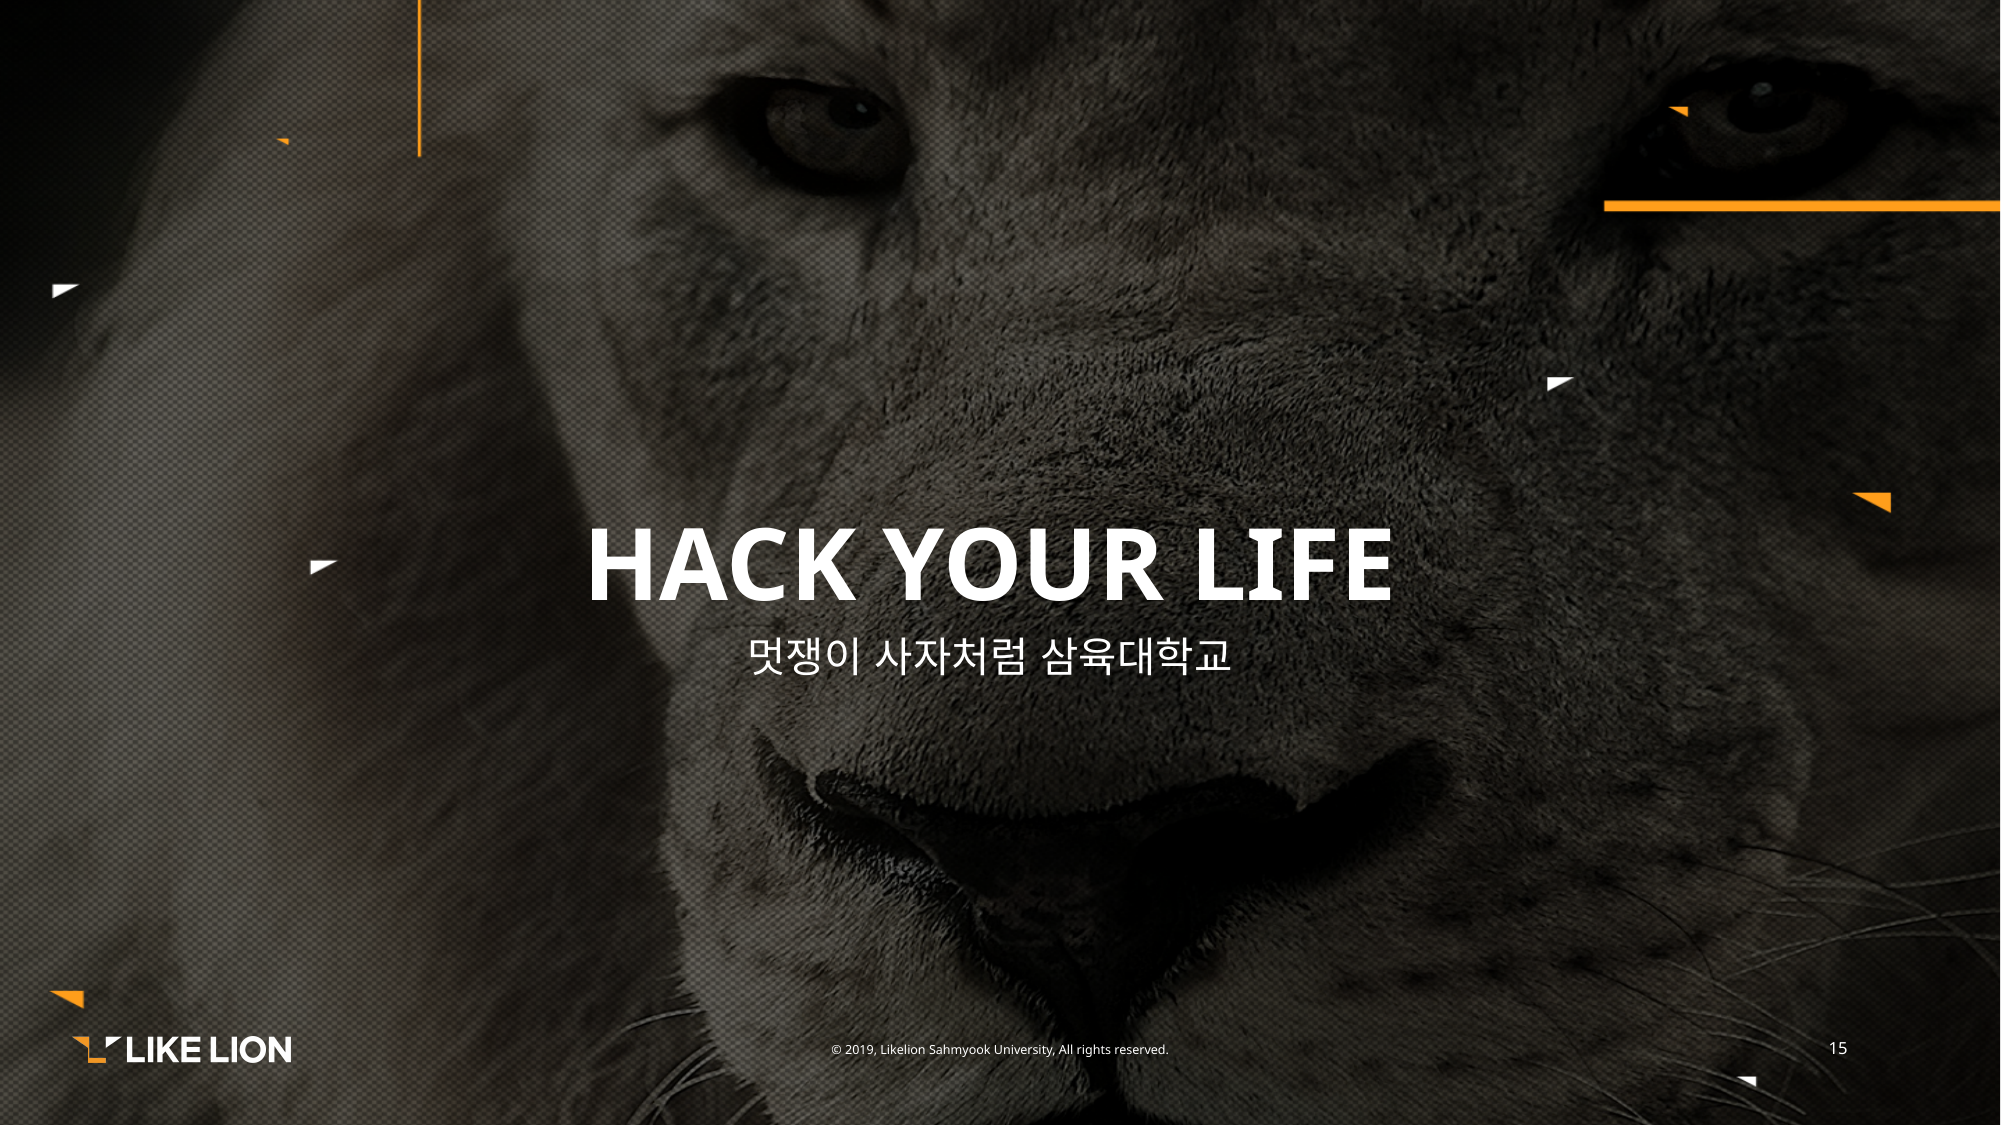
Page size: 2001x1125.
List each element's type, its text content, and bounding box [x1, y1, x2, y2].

slide_number 15 [1412, 1019, 1863, 1080]
picture [0, 0, 2001, 1125]
text_box HACK YOUR LIFE 멋쟁이 사자처럼 삼육대학교 [240, 516, 1741, 788]
